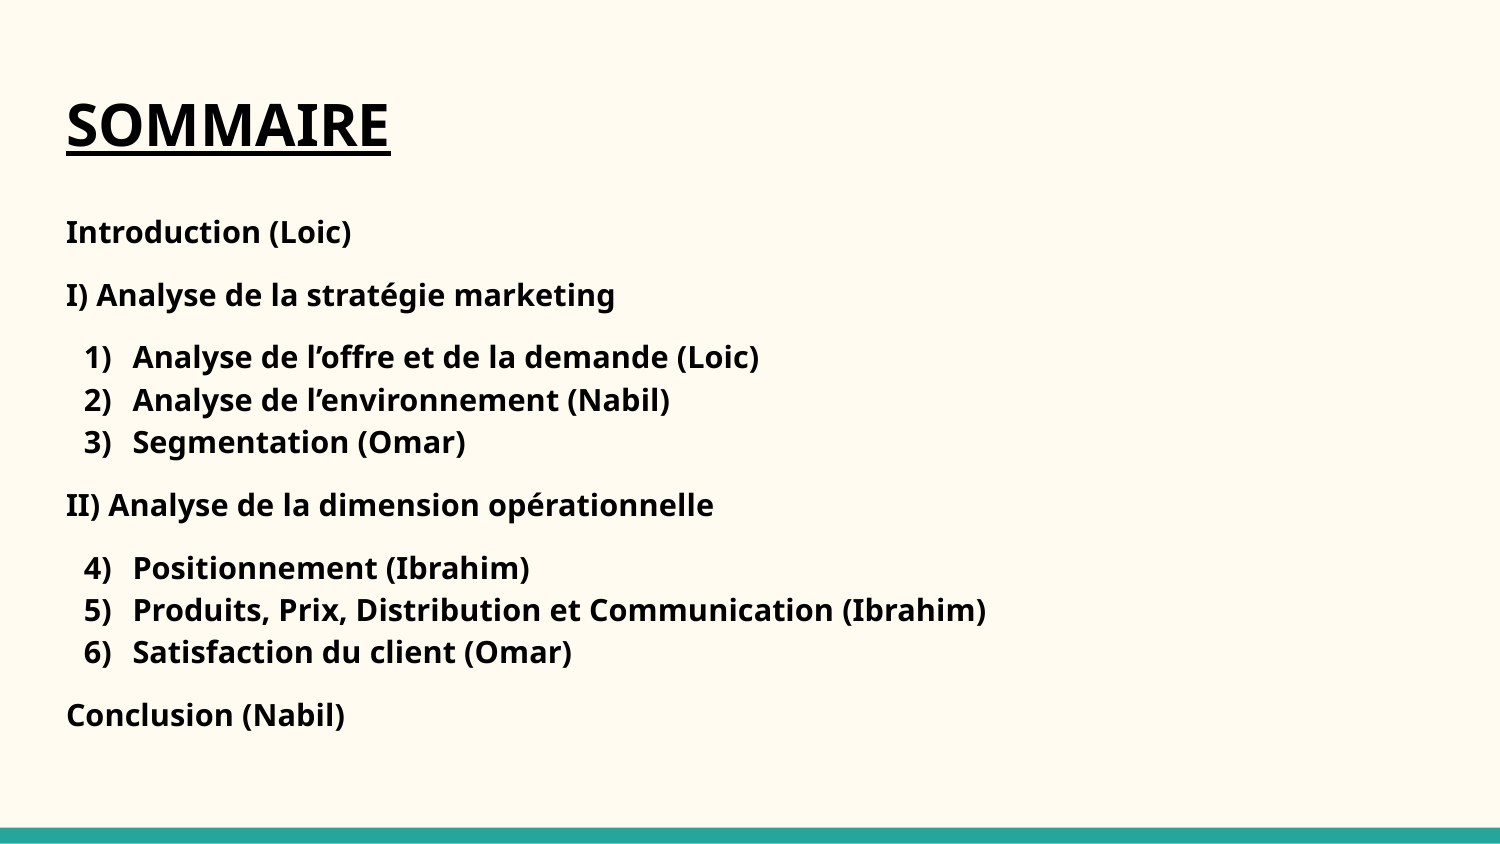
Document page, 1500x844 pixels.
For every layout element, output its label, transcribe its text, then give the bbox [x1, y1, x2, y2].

title SOMMAIRE [51, 72, 1449, 174]
list Introduction (Loic) I) Analyse de la stratégie marketing Analyse de l’offre et de la demande (Loic) Analyse de l’environnement (Nabil) Segmentation (Omar) II) Analyse de la dimension opérationnelle Positionnement (Ibrahim) Produits, Prix, Distribution et Communication (Ibrahim) Satisfaction du client (Omar) Conclusion (Nabil) [51, 192, 1449, 750]
